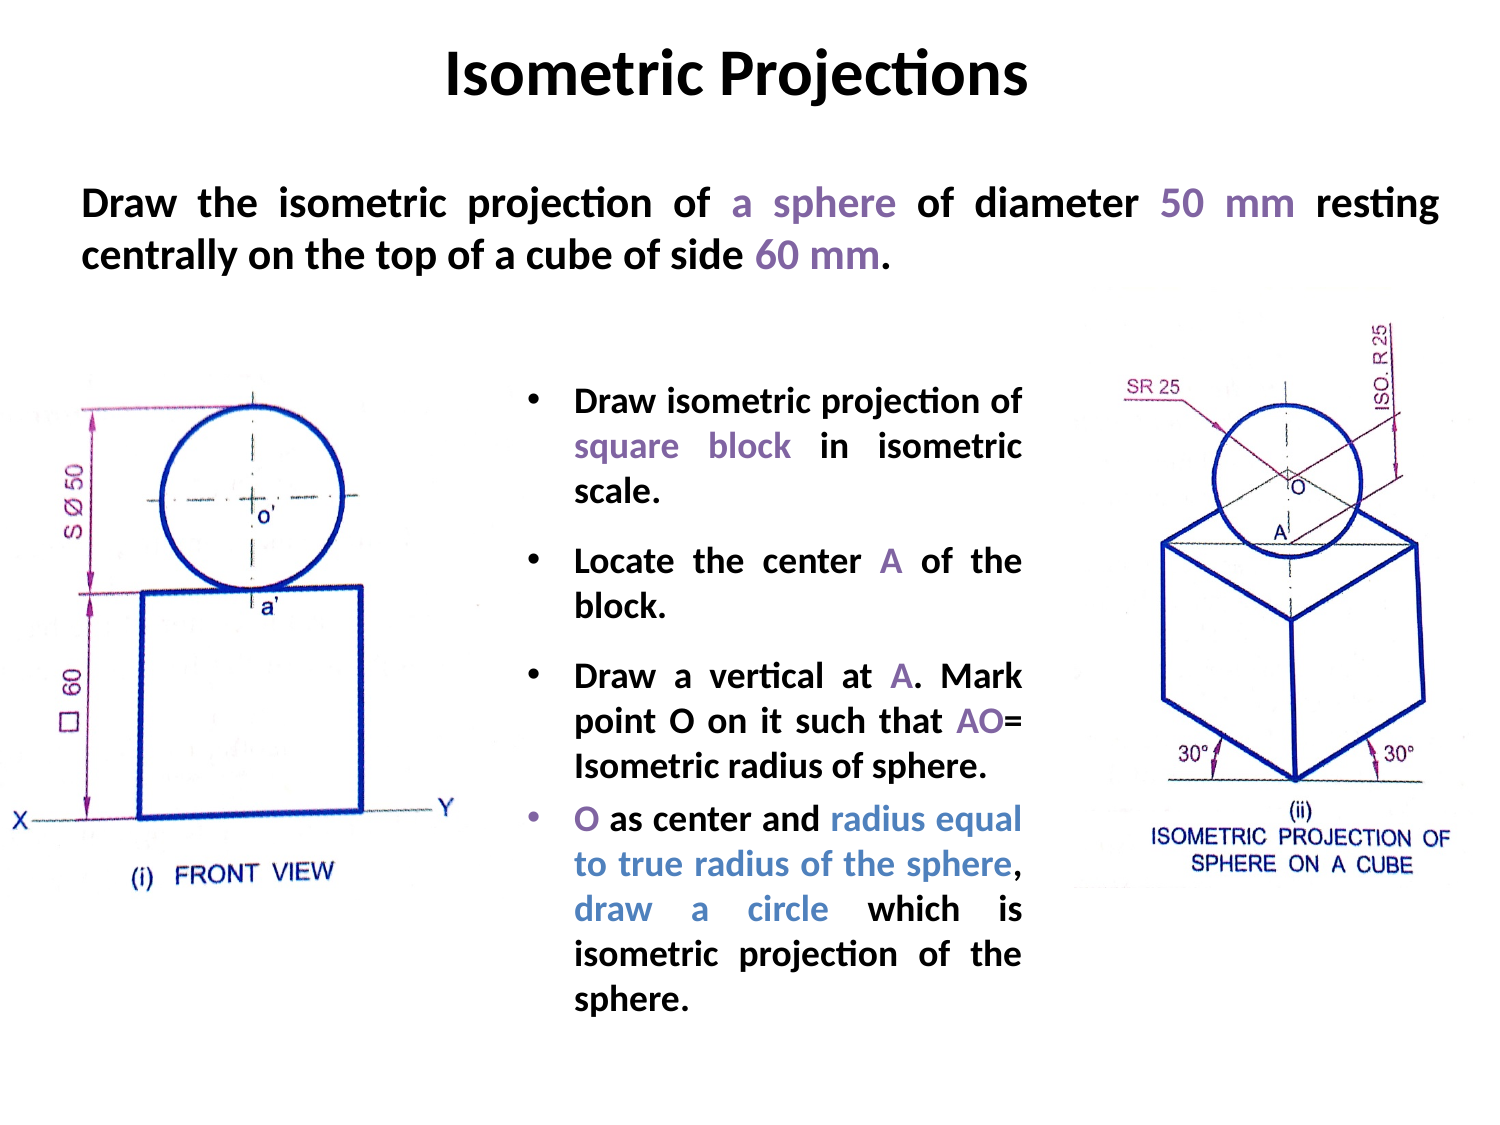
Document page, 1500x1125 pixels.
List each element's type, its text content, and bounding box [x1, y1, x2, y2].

text_box Draw isometric projection of square block in isometric scale. [522, 373, 1039, 510]
picture [0, 374, 526, 901]
text_box Draw a vertical at A. Mark point O on it such that AO= Isometric radius of sphere. [529, 648, 1039, 789]
text_box Isometric Projections [99, 0, 1375, 138]
text_box Locate the center A of the block. [529, 510, 1039, 648]
text_box O as center and radius equal to true radius of the sphere, draw a circle which is isometric projection of the sphere. [510, 835, 1039, 977]
text_box Draw the isometric projection of a sphere of diameter 50 mm resting centrally on the top of a cube of side 60 mm. [66, 166, 1455, 286]
picture [1074, 287, 1476, 888]
